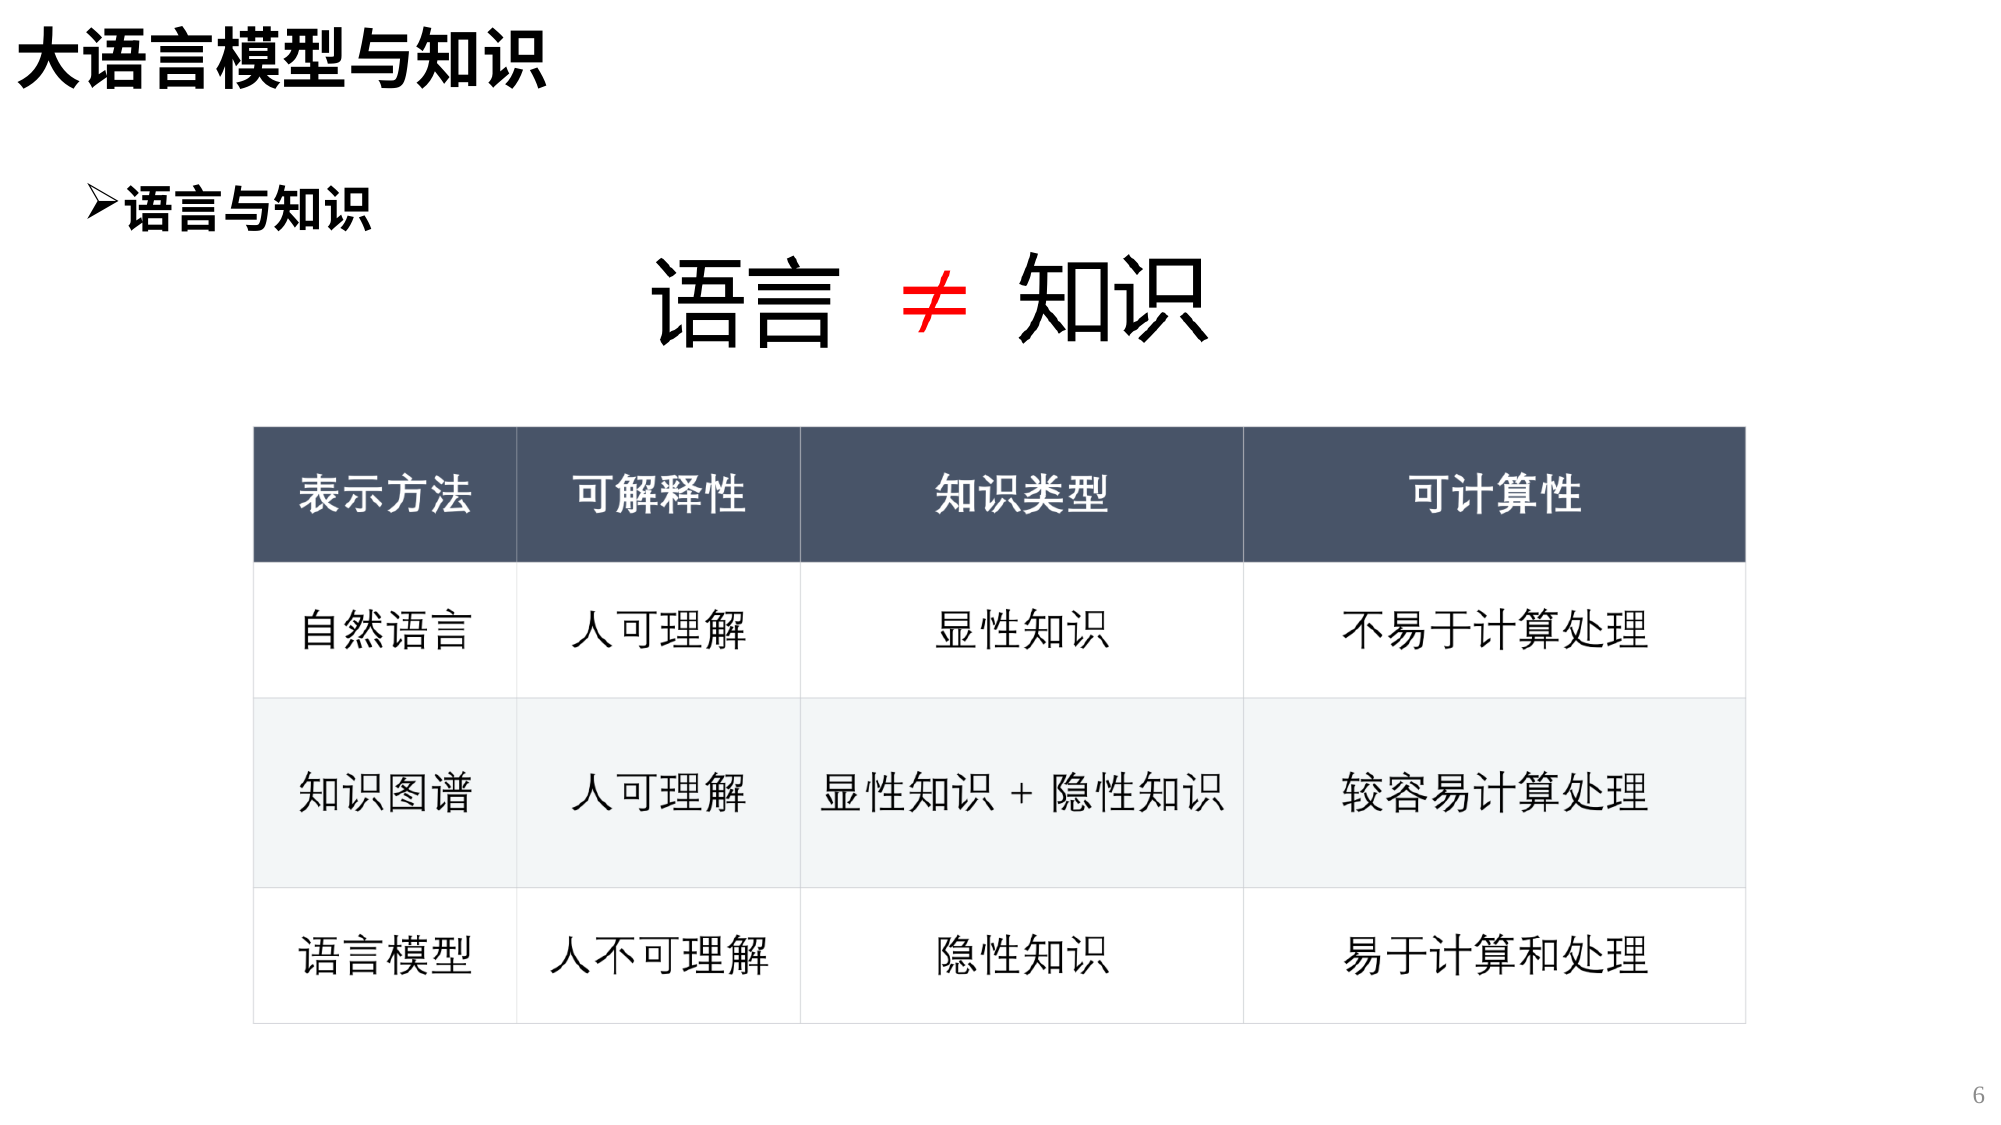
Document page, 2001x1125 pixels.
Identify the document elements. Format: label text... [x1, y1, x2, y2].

title 大语言模型与知识 [0, 6, 1325, 119]
slide_number 6 [1550, 1063, 2000, 1124]
list 语言与知识 [68, 170, 1863, 1014]
picture [93, 186, 1932, 1082]
